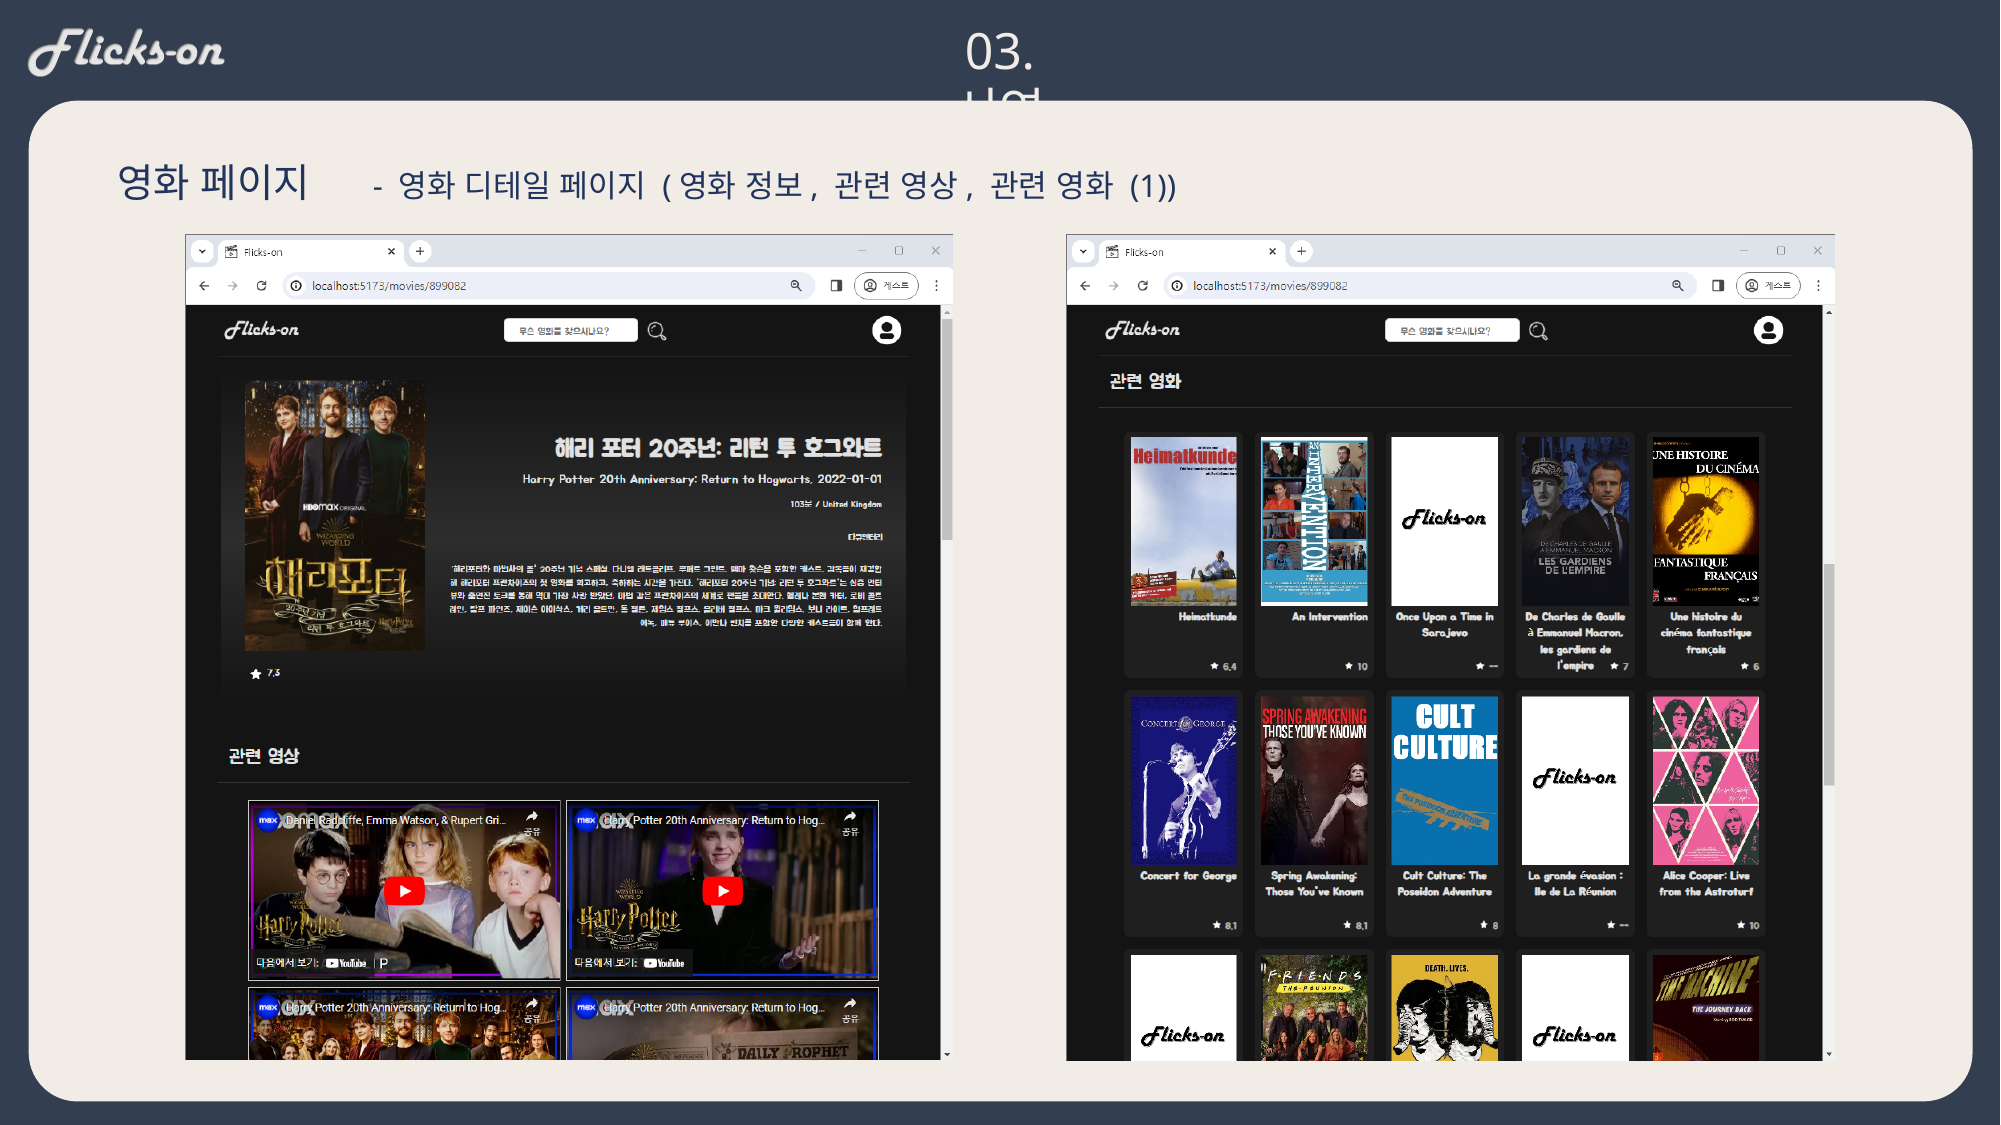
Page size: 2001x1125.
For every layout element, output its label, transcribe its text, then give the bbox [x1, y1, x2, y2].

text_box 03. 시연 [895, 11, 1105, 147]
picture [1066, 234, 1835, 1061]
picture [184, 234, 953, 1060]
text_box - 영화 디테일 페이지 (영화 정보, 관련 영상, 관련 영화 (1)) [349, 159, 1401, 212]
text_box [27, 99, 1974, 1103]
text_box 영화 페이지 [102, 150, 361, 214]
picture [0, 0, 260, 107]
